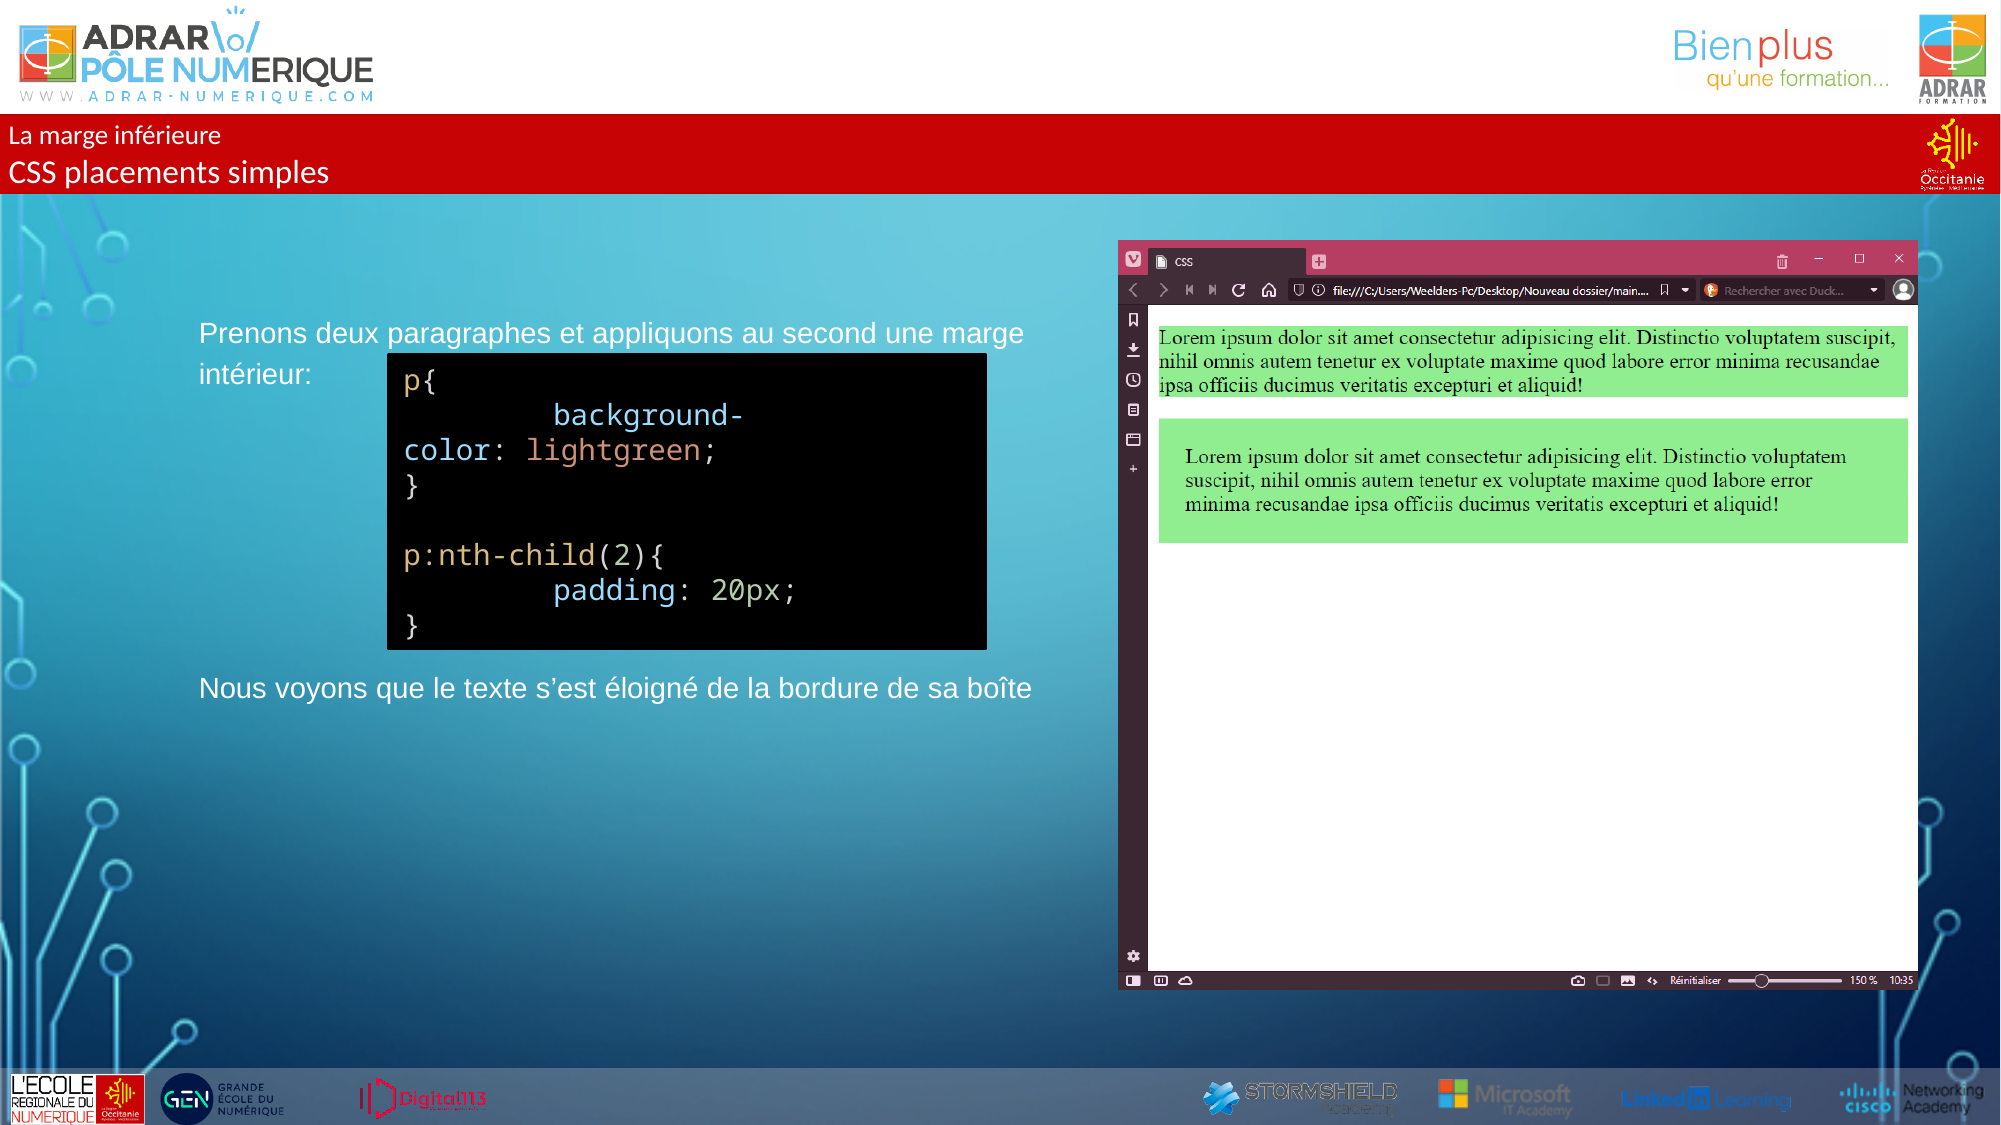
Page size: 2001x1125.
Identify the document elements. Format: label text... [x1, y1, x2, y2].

picture [1202, 1076, 1397, 1121]
picture [0, 114, 2001, 1125]
picture [10, 1071, 145, 1125]
picture [1916, 11, 1988, 106]
list Prenons deux paragraphes et appliquons au second une marge intérieur: Nous voyons que le texte s’est éloigné de la bordure de sa boîte [183, 299, 1084, 707]
text_box La marge inférieure CSS placements simples [0, 102, 383, 205]
picture [10, 0, 384, 109]
text_box p{ background-color: lightgreen; } p:nth-child(2){ padding: 20px; } [388, 354, 986, 649]
picture [1675, 29, 1888, 90]
picture [347, 1076, 498, 1122]
